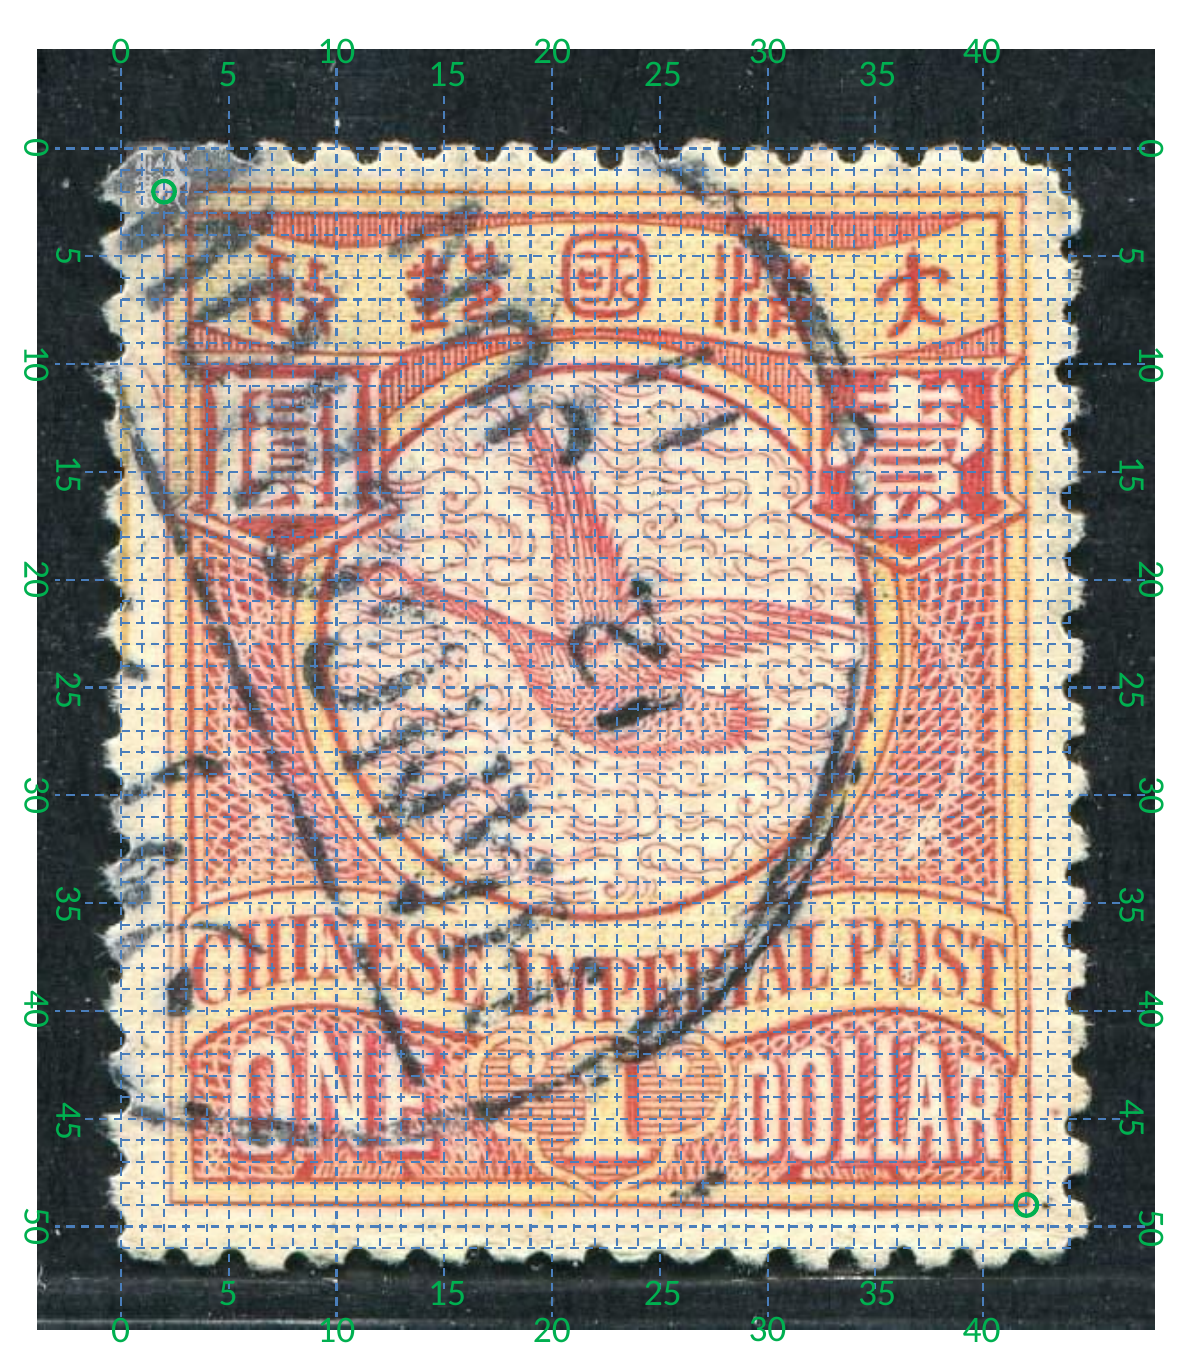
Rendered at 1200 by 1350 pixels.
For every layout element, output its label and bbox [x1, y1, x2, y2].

text_box [16, 18, 1185, 1350]
